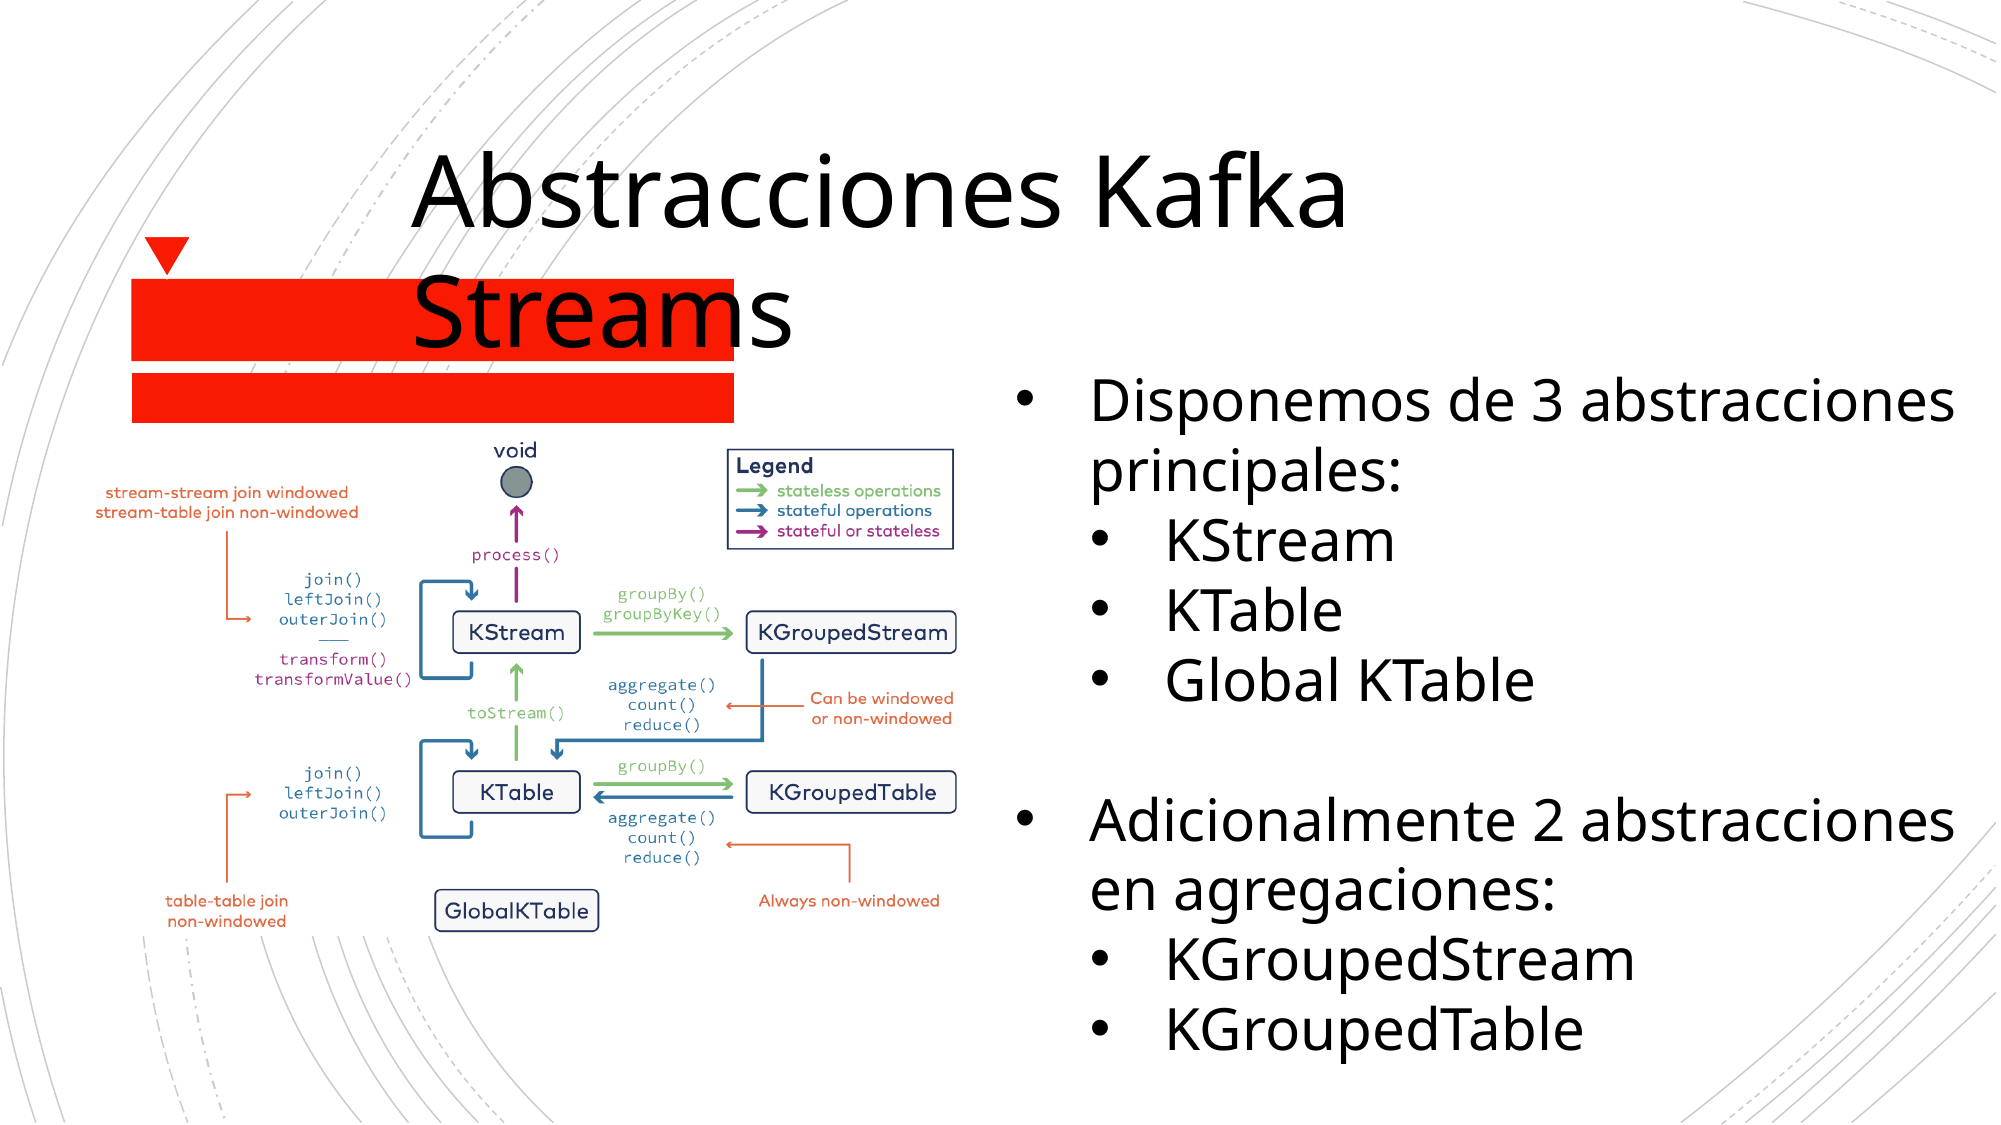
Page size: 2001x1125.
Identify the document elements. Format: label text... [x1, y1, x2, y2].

text_box [140, 234, 194, 280]
picture [79, 423, 1001, 936]
text_box Disponemos de 3 abstracciones principales: KStream KTable Global KTable Adicionalmente 2 abstracciones en agregaciones: KGroupedStream KGroupedTable [999, 355, 1974, 1070]
text_box Abstracciones Kafka Streams [397, 120, 1763, 376]
